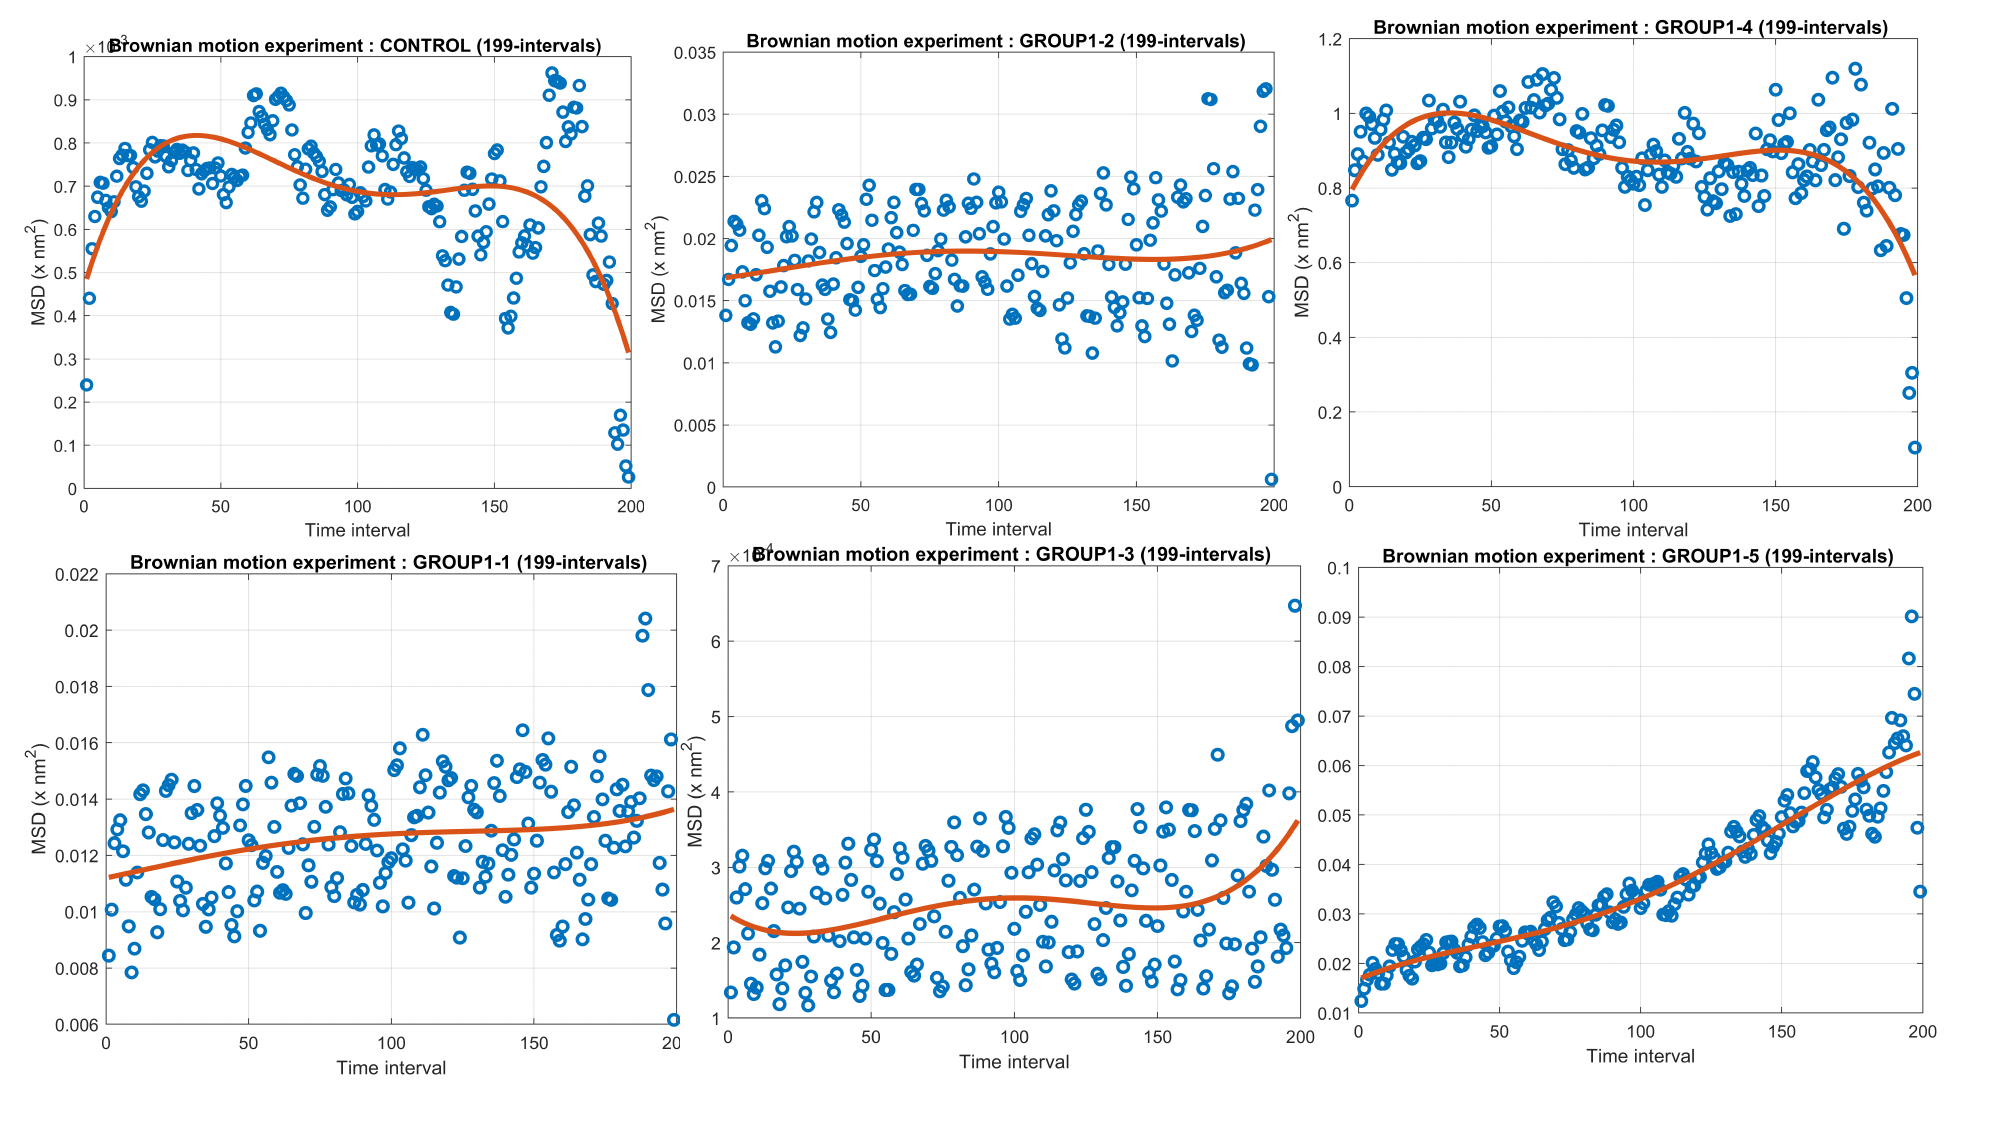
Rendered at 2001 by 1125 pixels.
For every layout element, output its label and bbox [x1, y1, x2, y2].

picture [24, 542, 1937, 1075]
picture [24, 19, 1932, 537]
